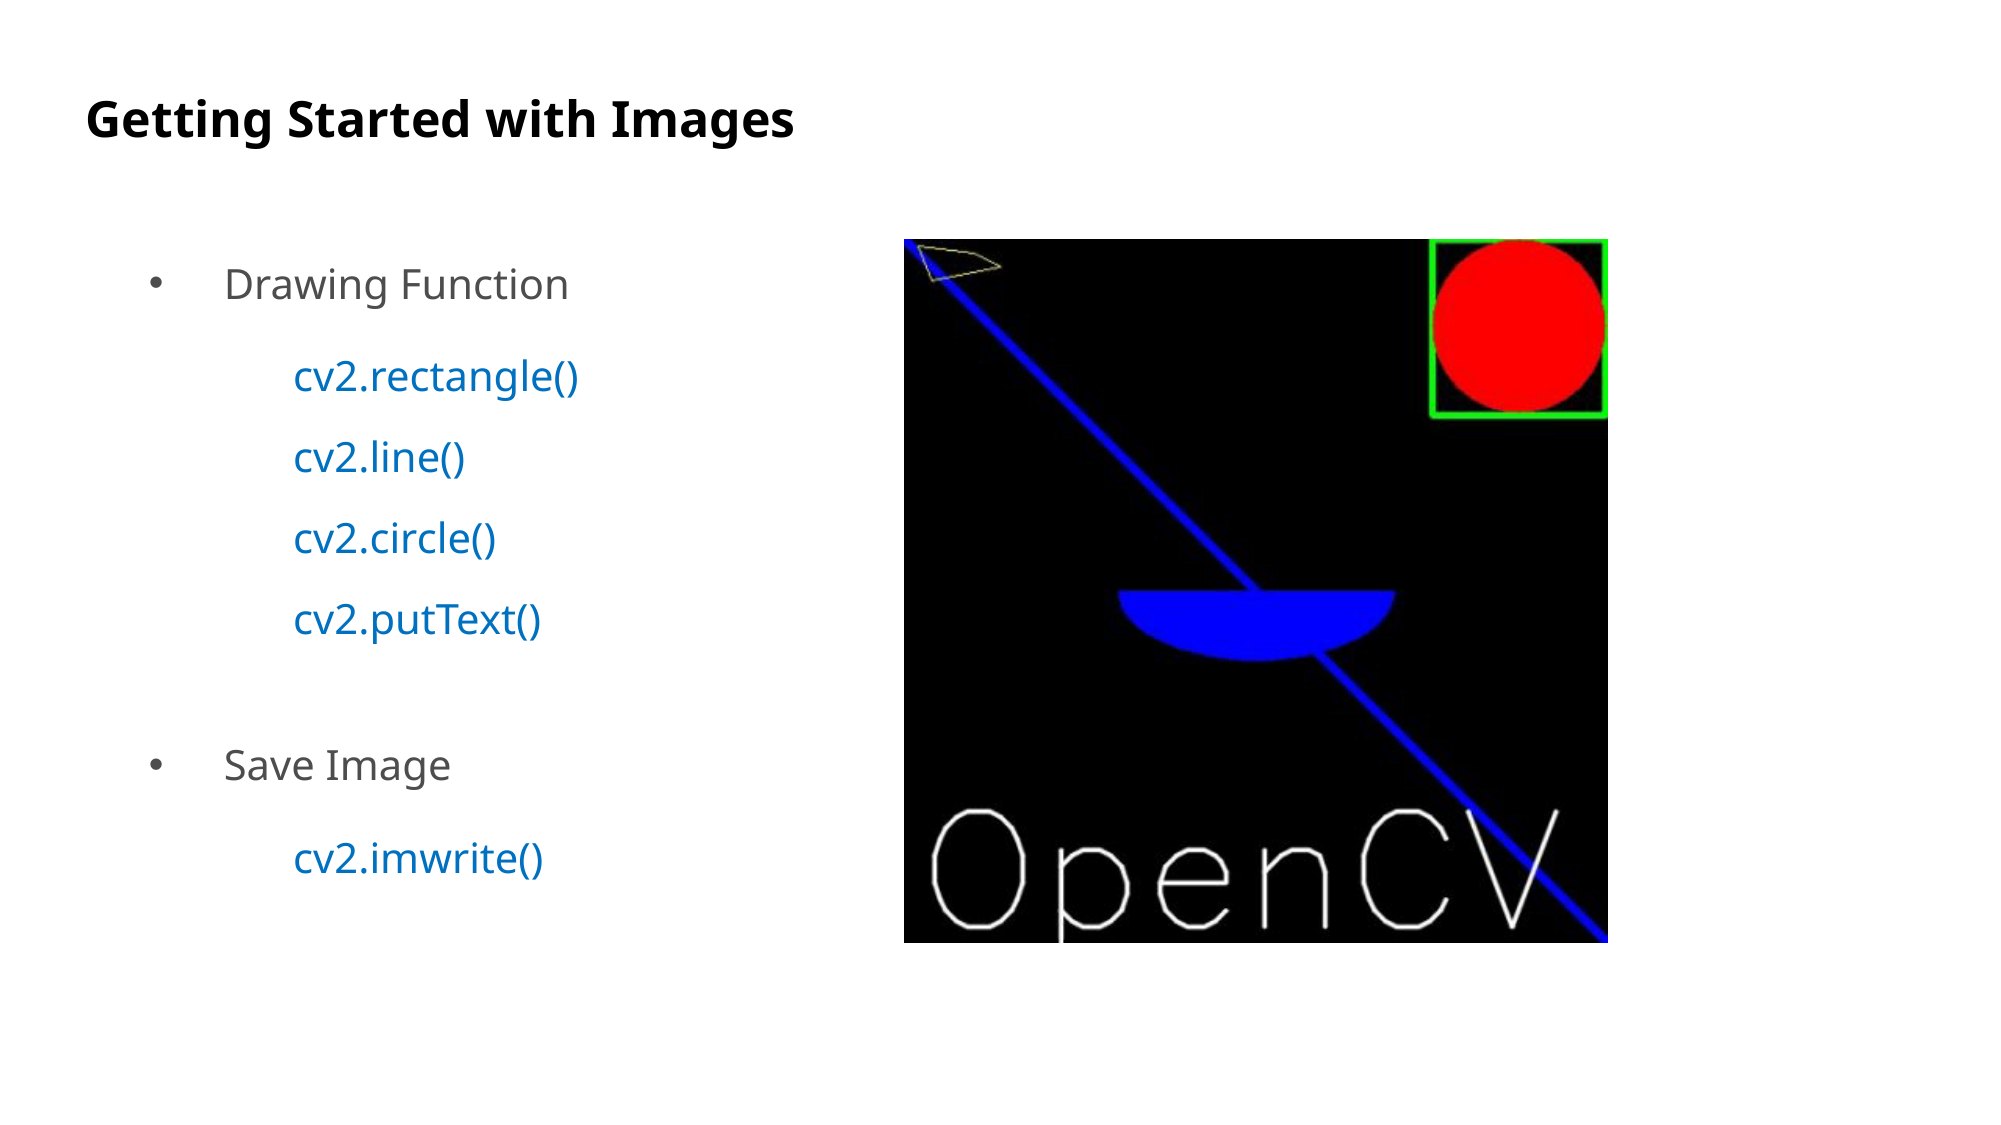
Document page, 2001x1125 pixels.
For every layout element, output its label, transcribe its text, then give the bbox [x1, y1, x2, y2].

text_box cv2.rectangle() cv2.line() cv2.circle() cv2.putText() [278, 332, 716, 776]
text_box Getting Started with Images [70, 86, 1796, 183]
text_box cv2.imwrite() [278, 813, 716, 896]
picture [903, 239, 1608, 944]
text_box Save Image [133, 721, 591, 814]
text_box Drawing Function [133, 239, 591, 333]
